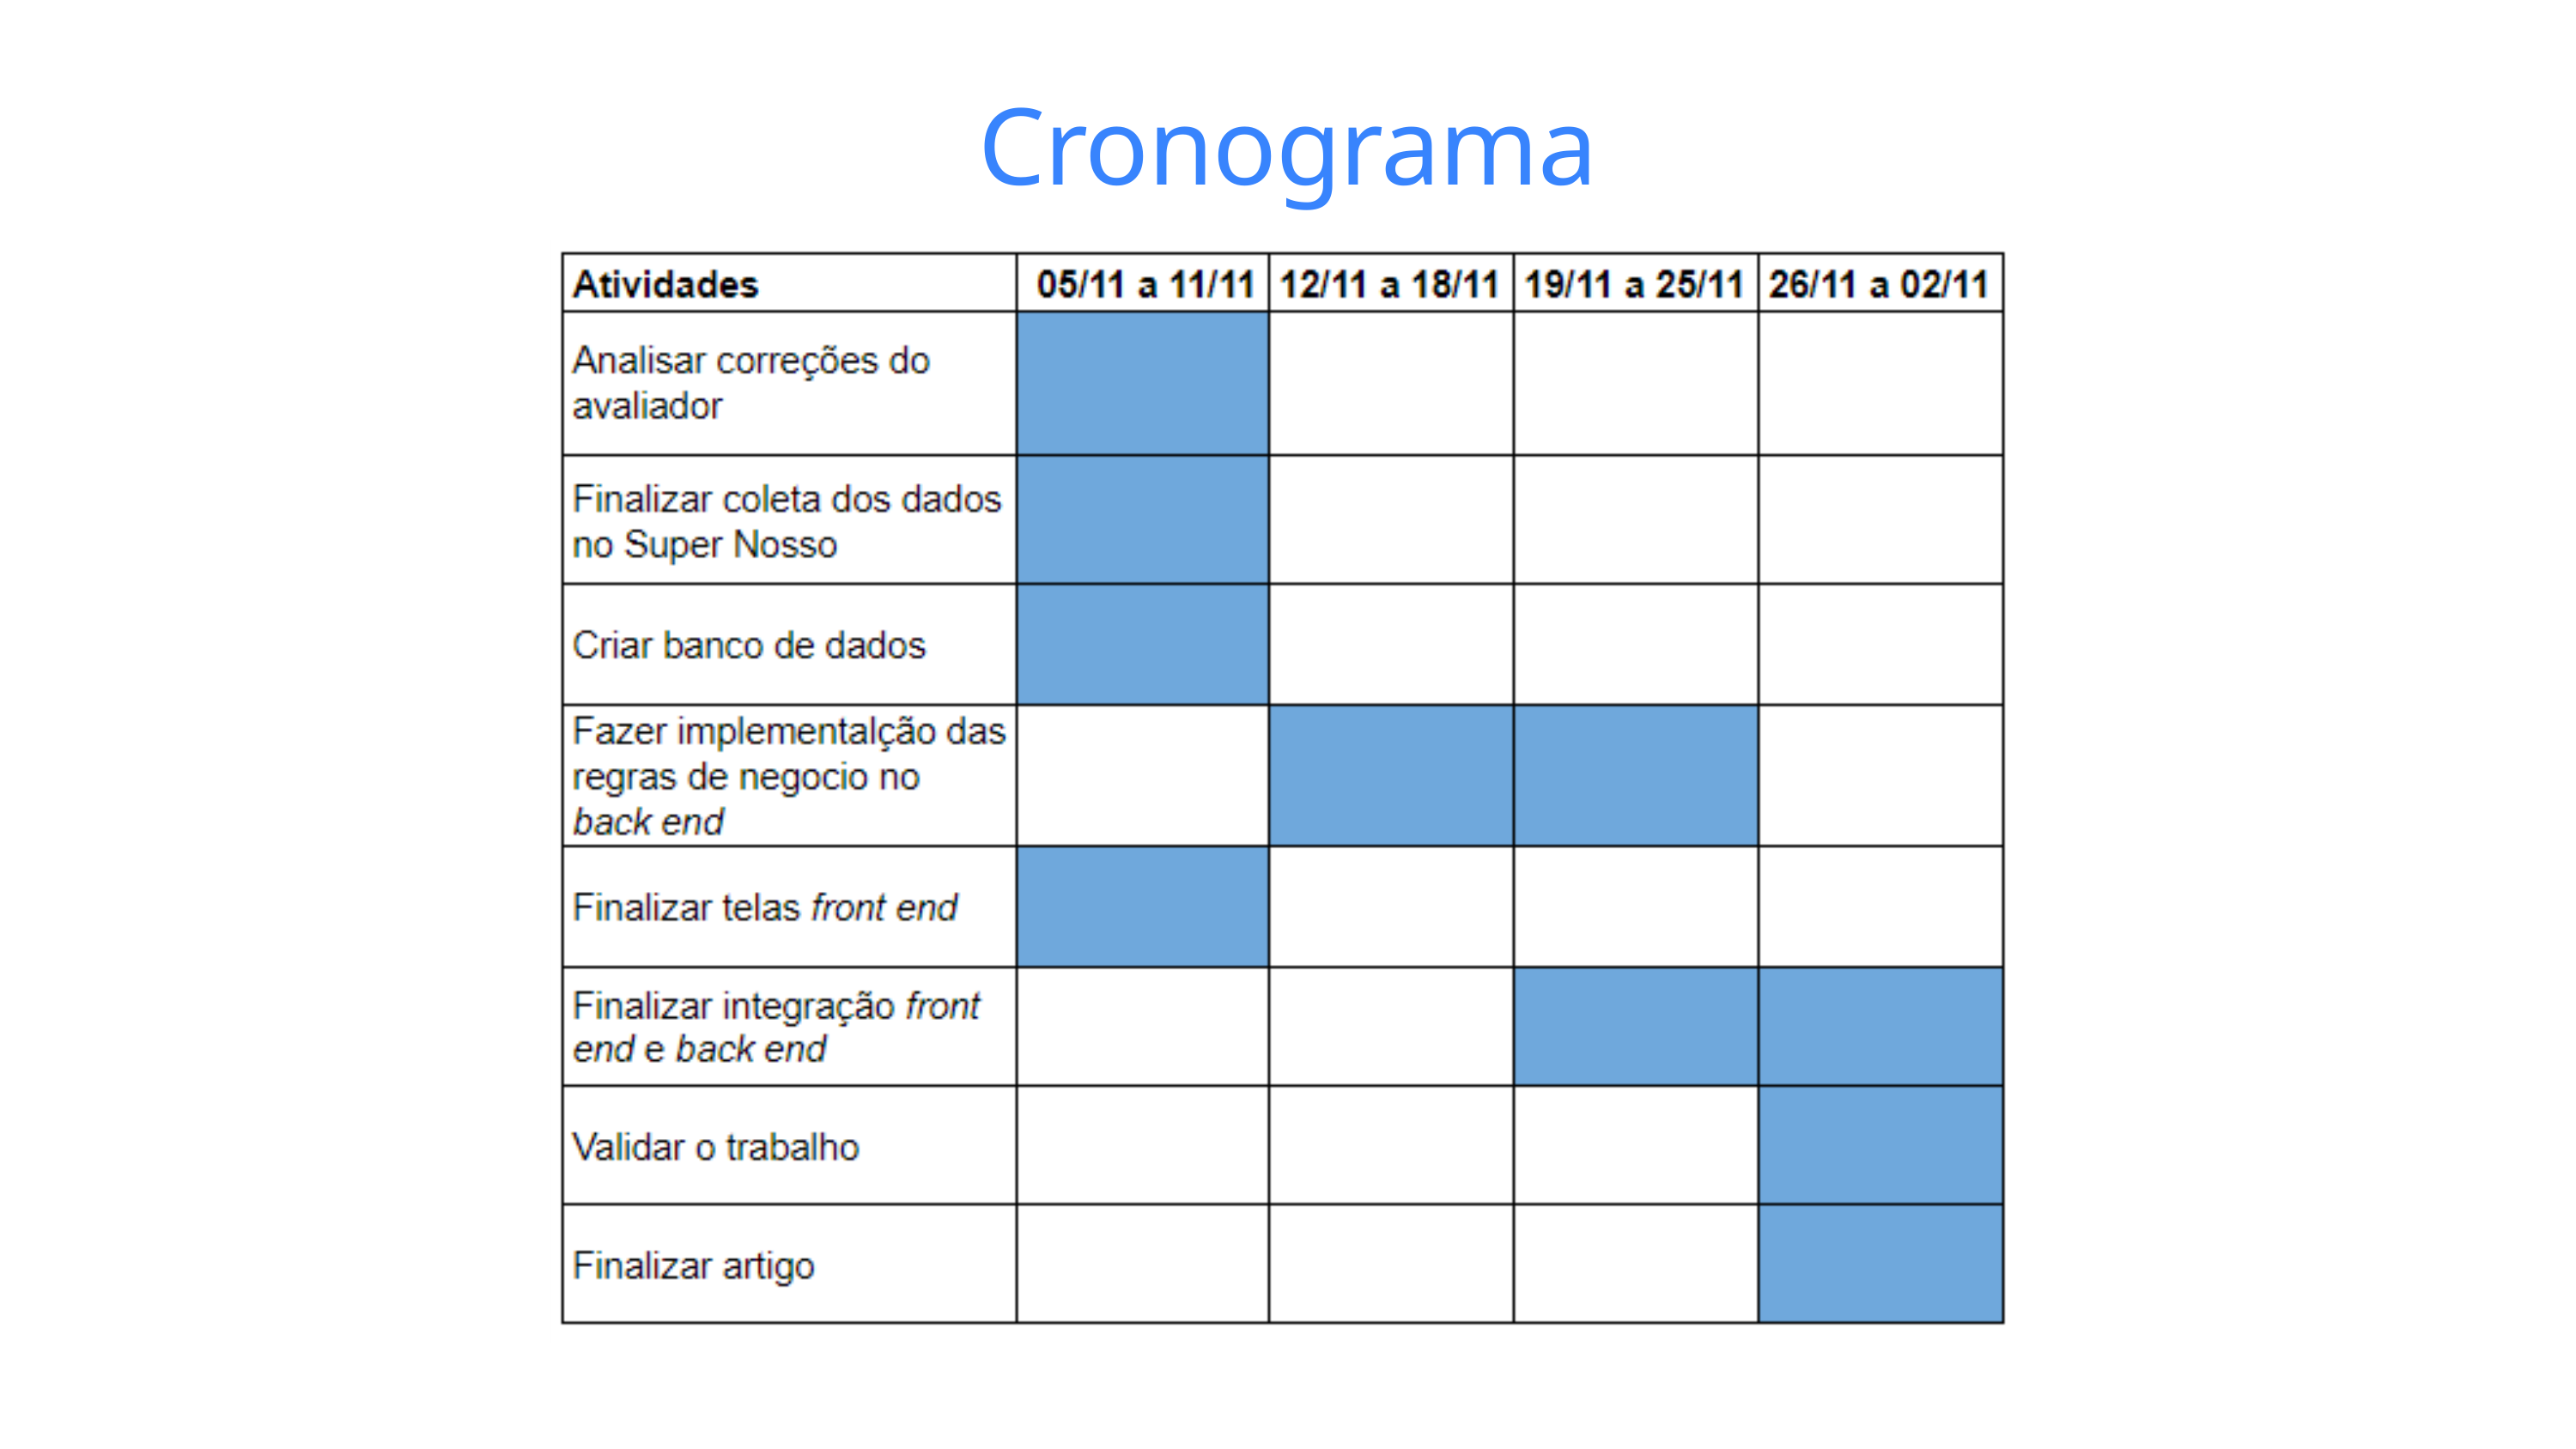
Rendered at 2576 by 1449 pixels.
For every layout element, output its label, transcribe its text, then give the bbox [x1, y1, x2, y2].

text_box Cronograma [591, 88, 1985, 206]
text_box [550, 240, 2026, 1343]
